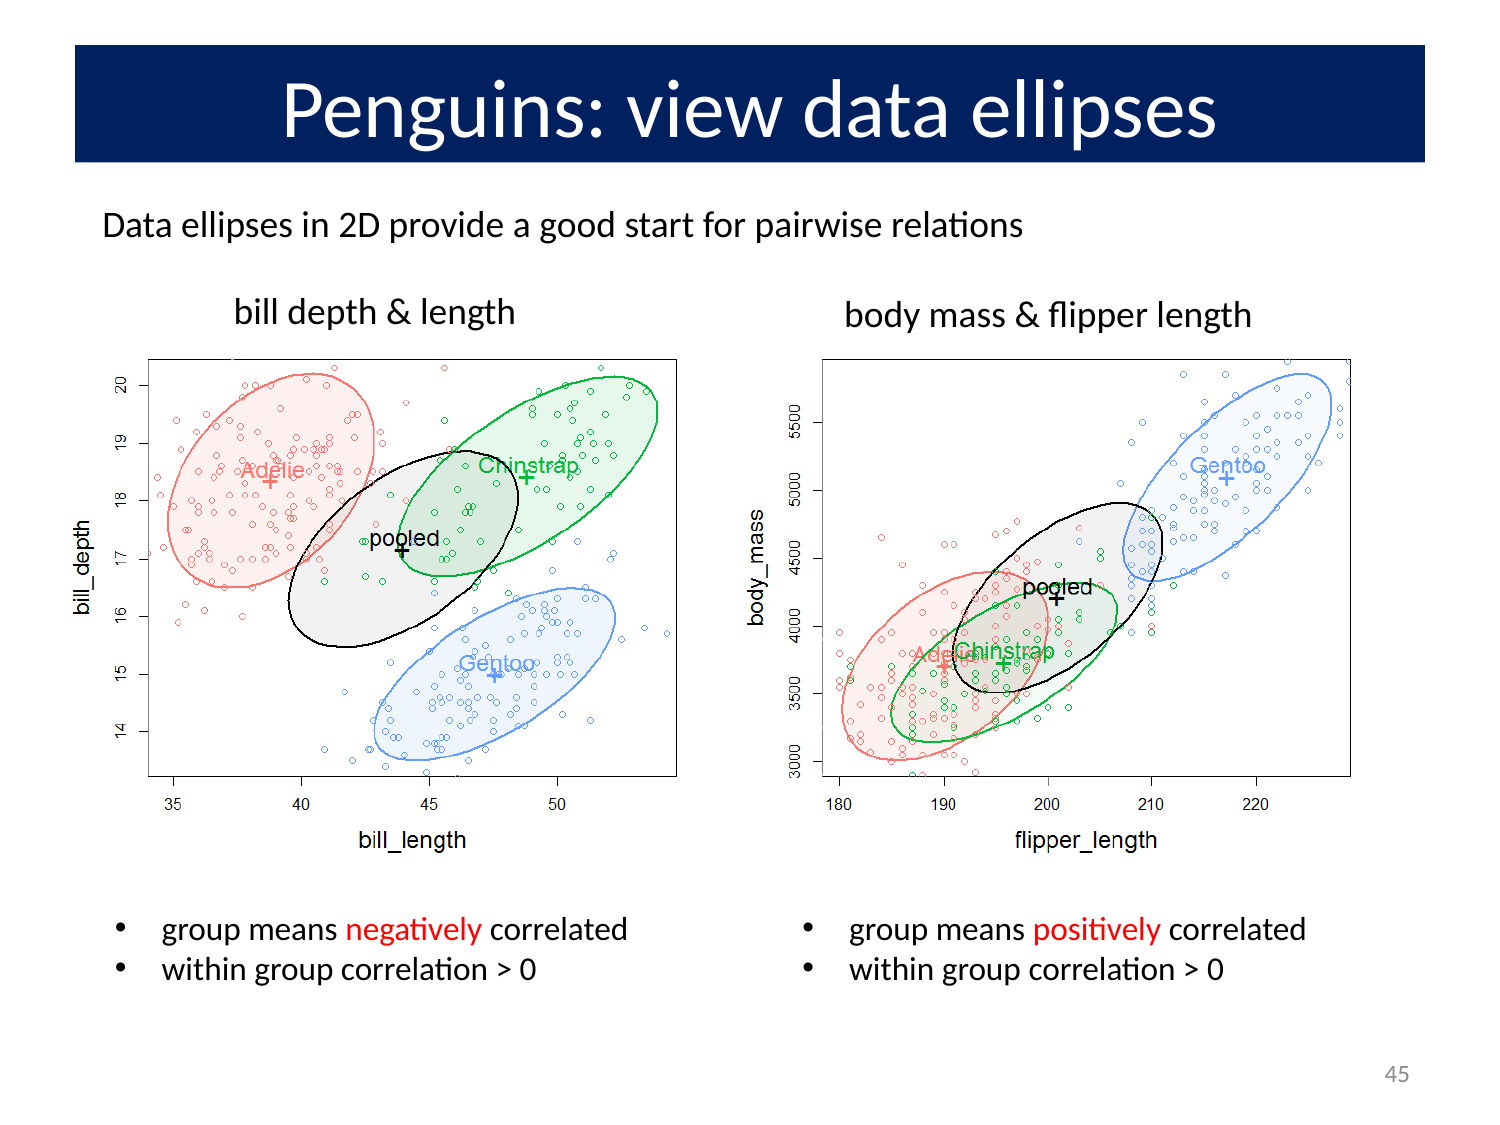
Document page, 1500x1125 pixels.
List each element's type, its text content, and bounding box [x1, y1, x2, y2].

text_box group means negatively correlated within group correlation > 0 [99, 899, 699, 995]
slide_number 45 [1074, 1042, 1425, 1103]
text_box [51, 280, 699, 854]
text_box Data ellipses in 2D provide a good start for pairwise relations [87, 192, 1438, 252]
title Penguins: view data ellipses [75, 45, 1425, 163]
text_box group means positively correlated within group correlation > 0 [787, 899, 1387, 995]
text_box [724, 282, 1373, 854]
